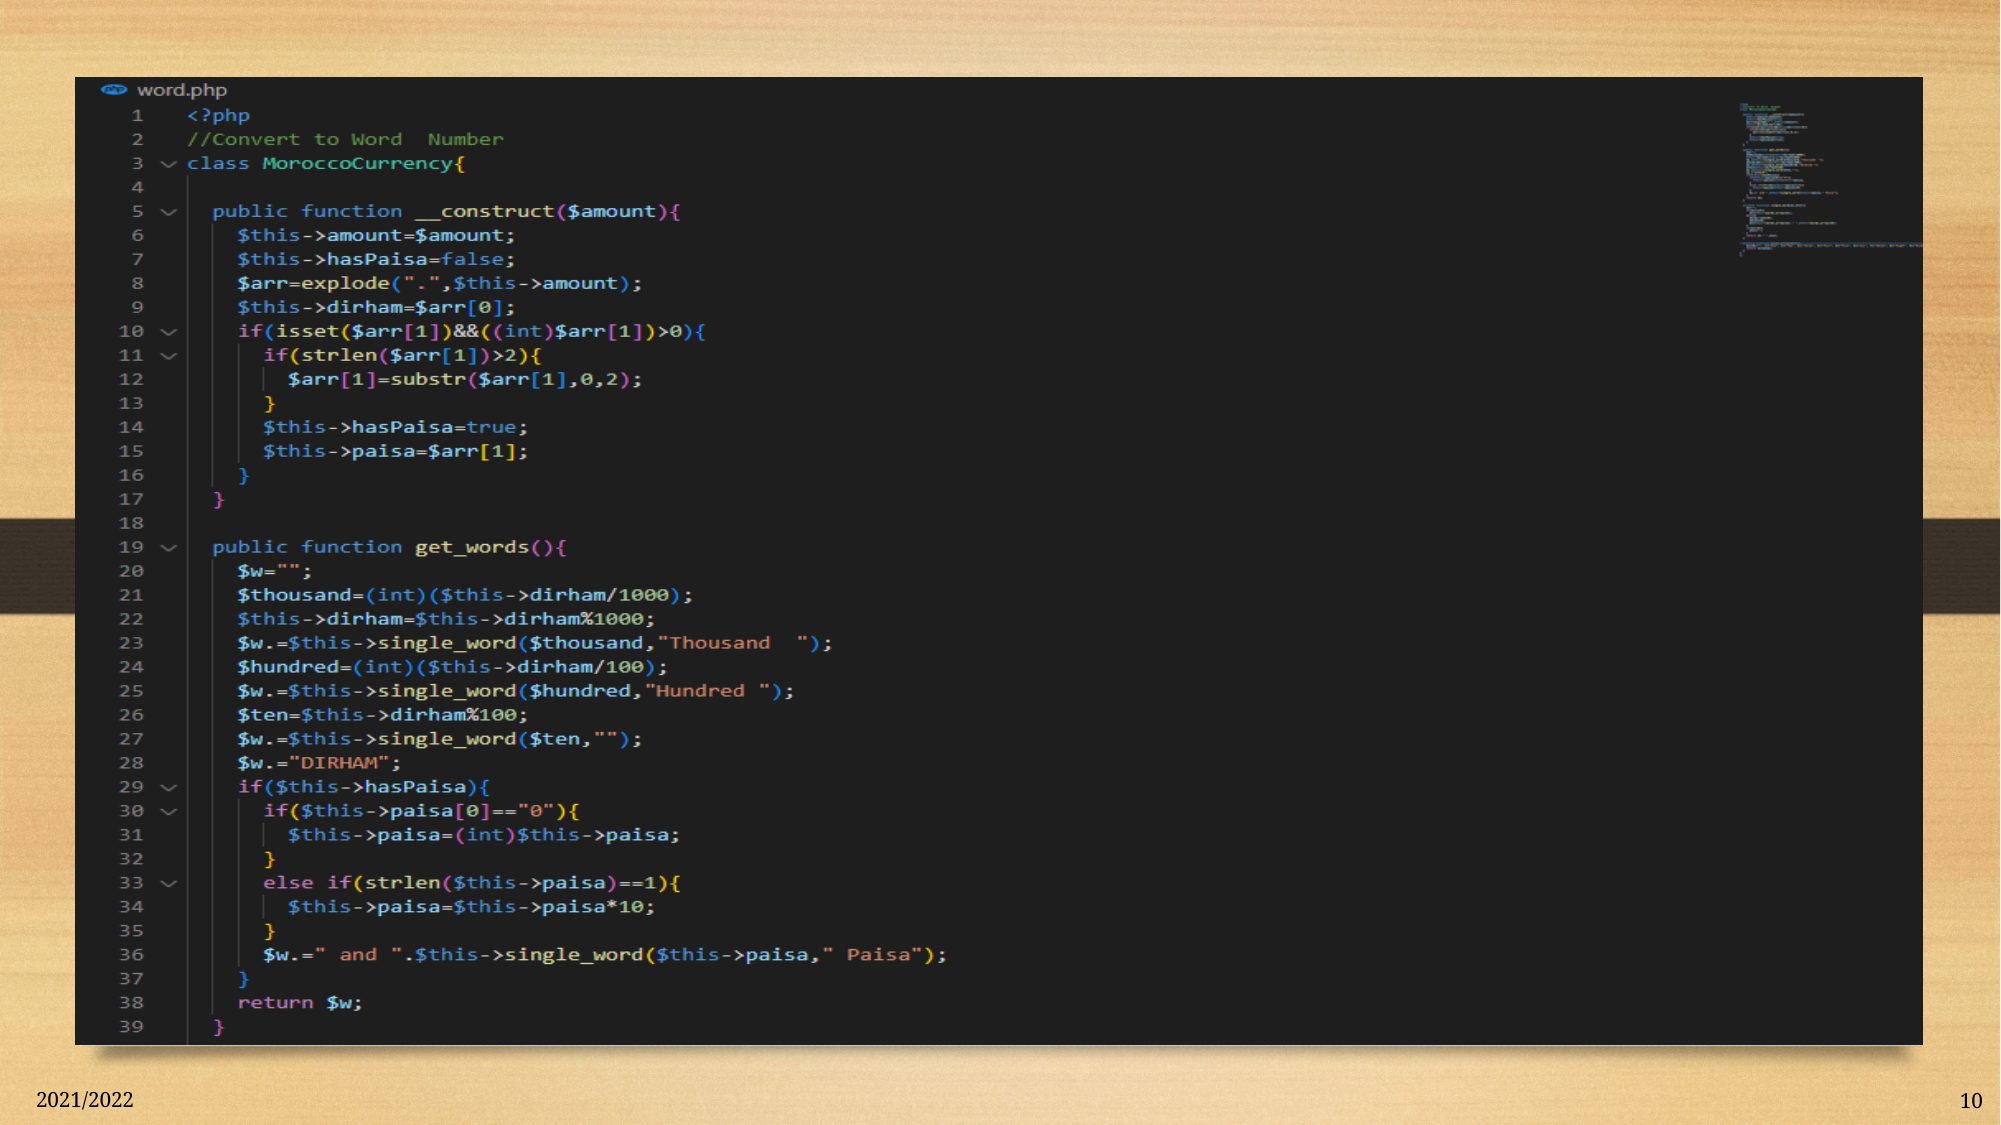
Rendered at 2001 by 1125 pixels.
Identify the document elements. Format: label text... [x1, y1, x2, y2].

slide_number 10 [1908, 1078, 1998, 1125]
picture [0, 0, 2001, 1125]
slide_number 2021/2022 [0, 1076, 149, 1123]
